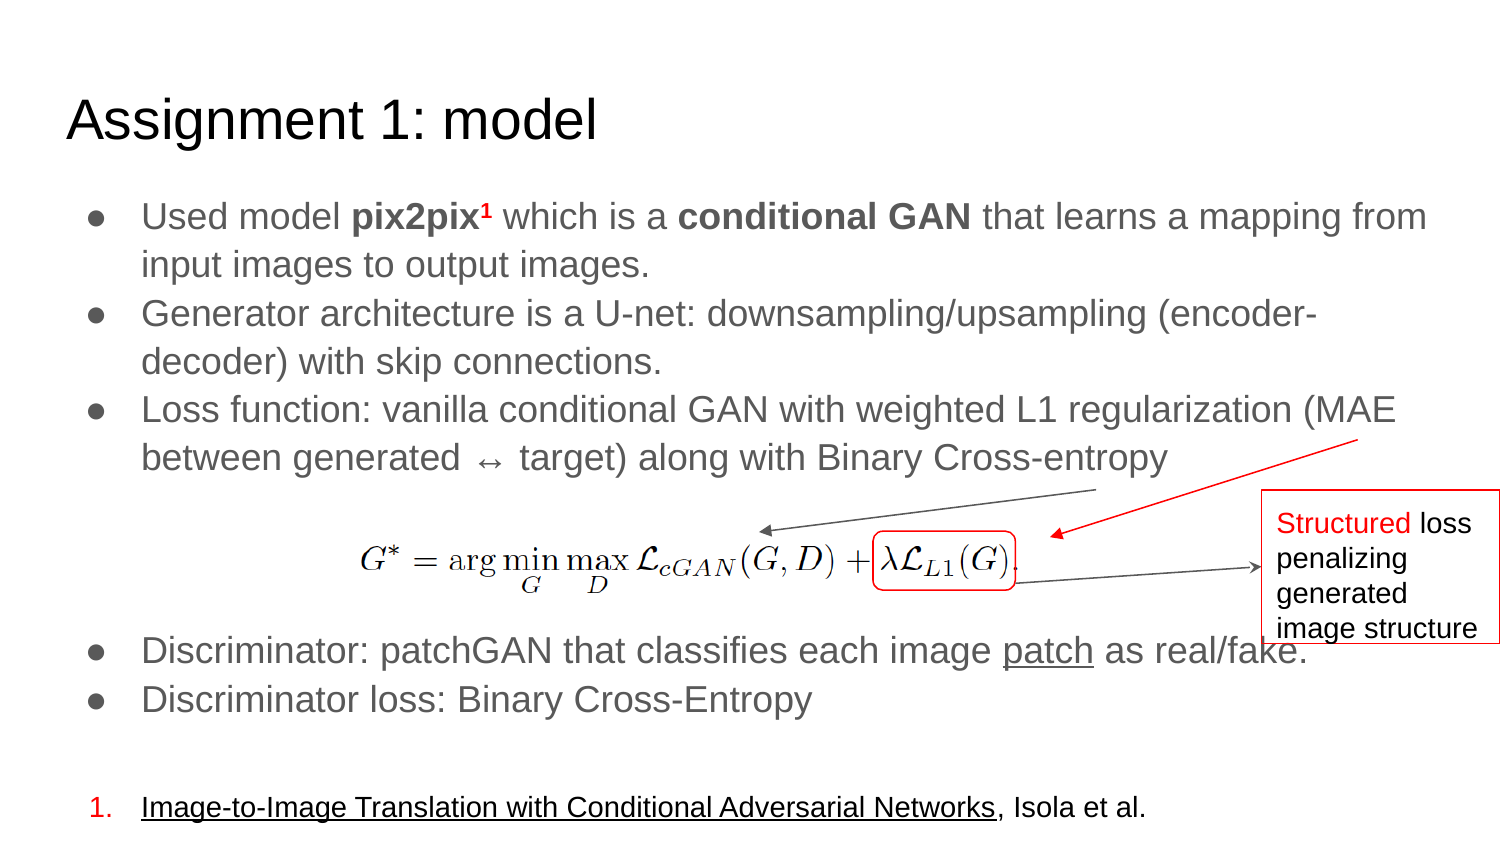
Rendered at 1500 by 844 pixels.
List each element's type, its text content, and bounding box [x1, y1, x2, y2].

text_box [1049, 439, 1358, 538]
list Used model pix2pix1 which is a conditional GAN that learns a mapping from input images to output images. Generator architecture is a U-net: downsampling/upsampling (encoder-decoder) with skip connections. Loss function: vanilla conditional GAN with weighted L1 regularization (MAE between generated ↔ target) along with Binary Cross-entropy Discriminator: patchGAN that classifies each image patch as real/fake. Discriminator loss: Binary Cross-Entropy [51, 174, 1449, 773]
title Assignment 1: model [51, 72, 1449, 167]
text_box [1015, 566, 1262, 584]
text_box Structured loss penalizing generated image structure [1261, 489, 1500, 644]
text_box Image-to-Image Translation with Conditional Adversarial Networks, Isola et al. [51, 773, 1456, 832]
picture [336, 508, 1038, 613]
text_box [758, 489, 1044, 533]
